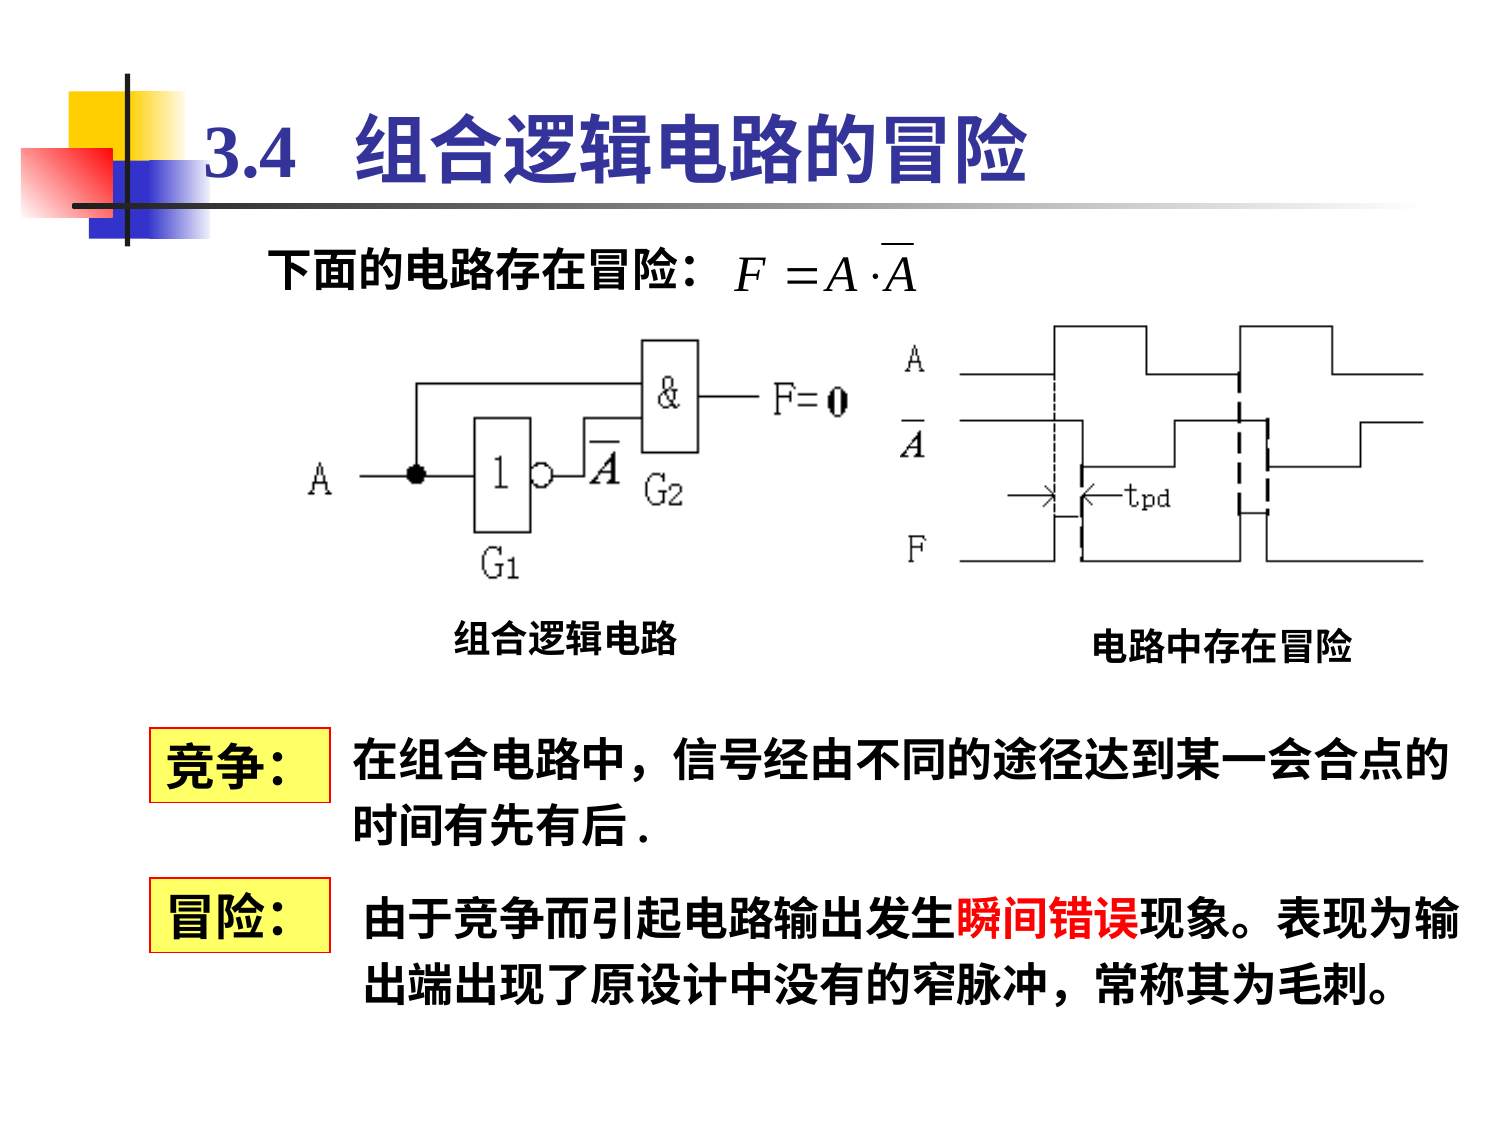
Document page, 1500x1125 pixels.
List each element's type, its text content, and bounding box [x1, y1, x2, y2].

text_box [724, 231, 926, 300]
text_box 组合逻辑电路 [438, 608, 694, 668]
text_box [899, 324, 1429, 676]
text_box 下面的电路存在冒险： [251, 233, 724, 304]
text_box 冒险： [150, 877, 330, 953]
title 3.4 组合逻辑电路的冒险 [188, 12, 1468, 200]
text_box 由于竞争而引起电路输出发生瞬间错误现象。表现为输出端出现了原设计中没有的窄脉冲，常称其为毛刺。 [347, 871, 1475, 1019]
picture [299, 299, 850, 590]
text_box 在组合电路中，信号经由不同的途径达到某一会合点的时间有先有后. [337, 712, 1475, 860]
text_box 竞争： [150, 727, 330, 803]
